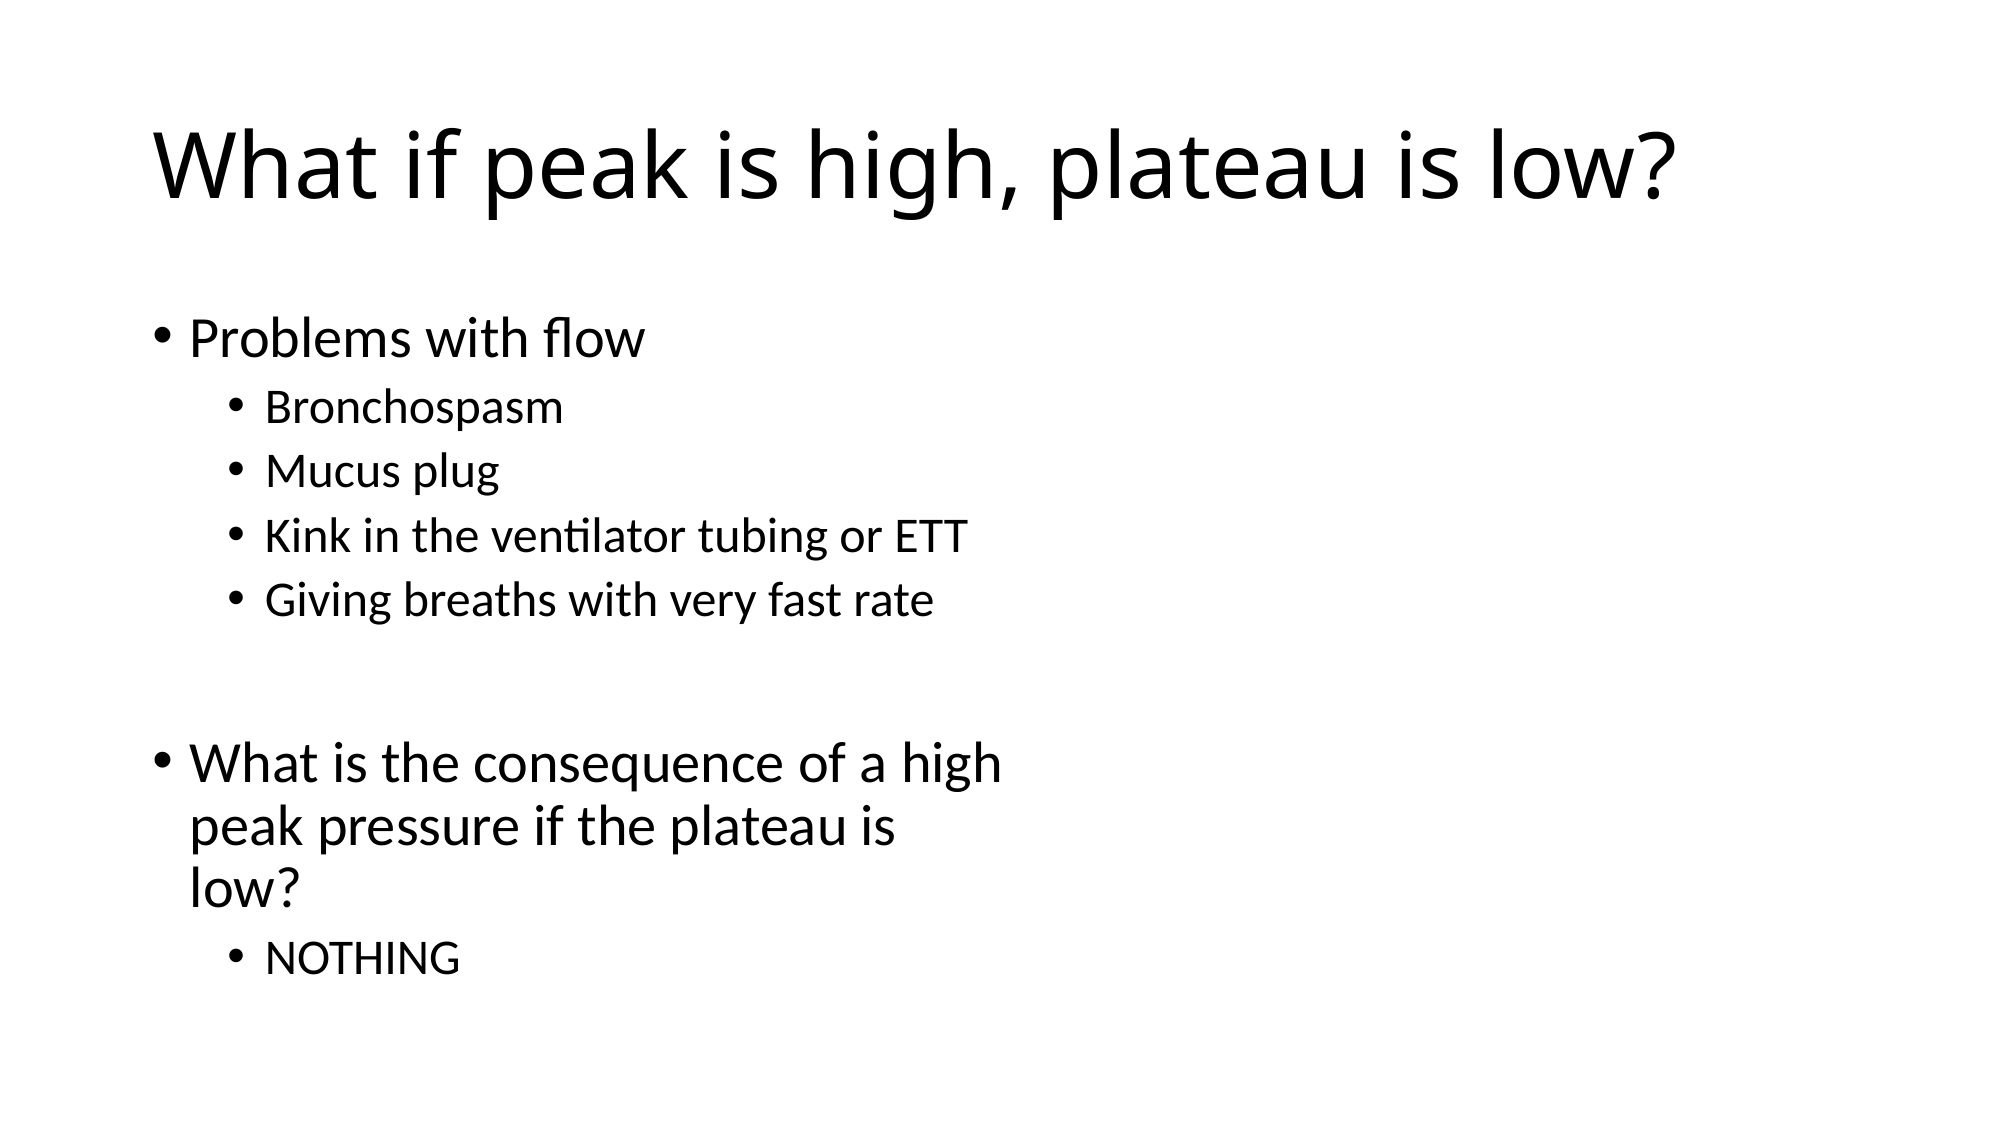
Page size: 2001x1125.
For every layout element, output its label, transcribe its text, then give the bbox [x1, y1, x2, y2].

list Problems with flow Bronchospasm Mucus plug Kink in the ventilator tubing or ETT Giving breaths with very fast rate What is the consequence of a high peak pressure if the plateau is low? NOTHING [137, 299, 1027, 1014]
title What if peak is high, plateau is low? [137, 59, 1863, 278]
